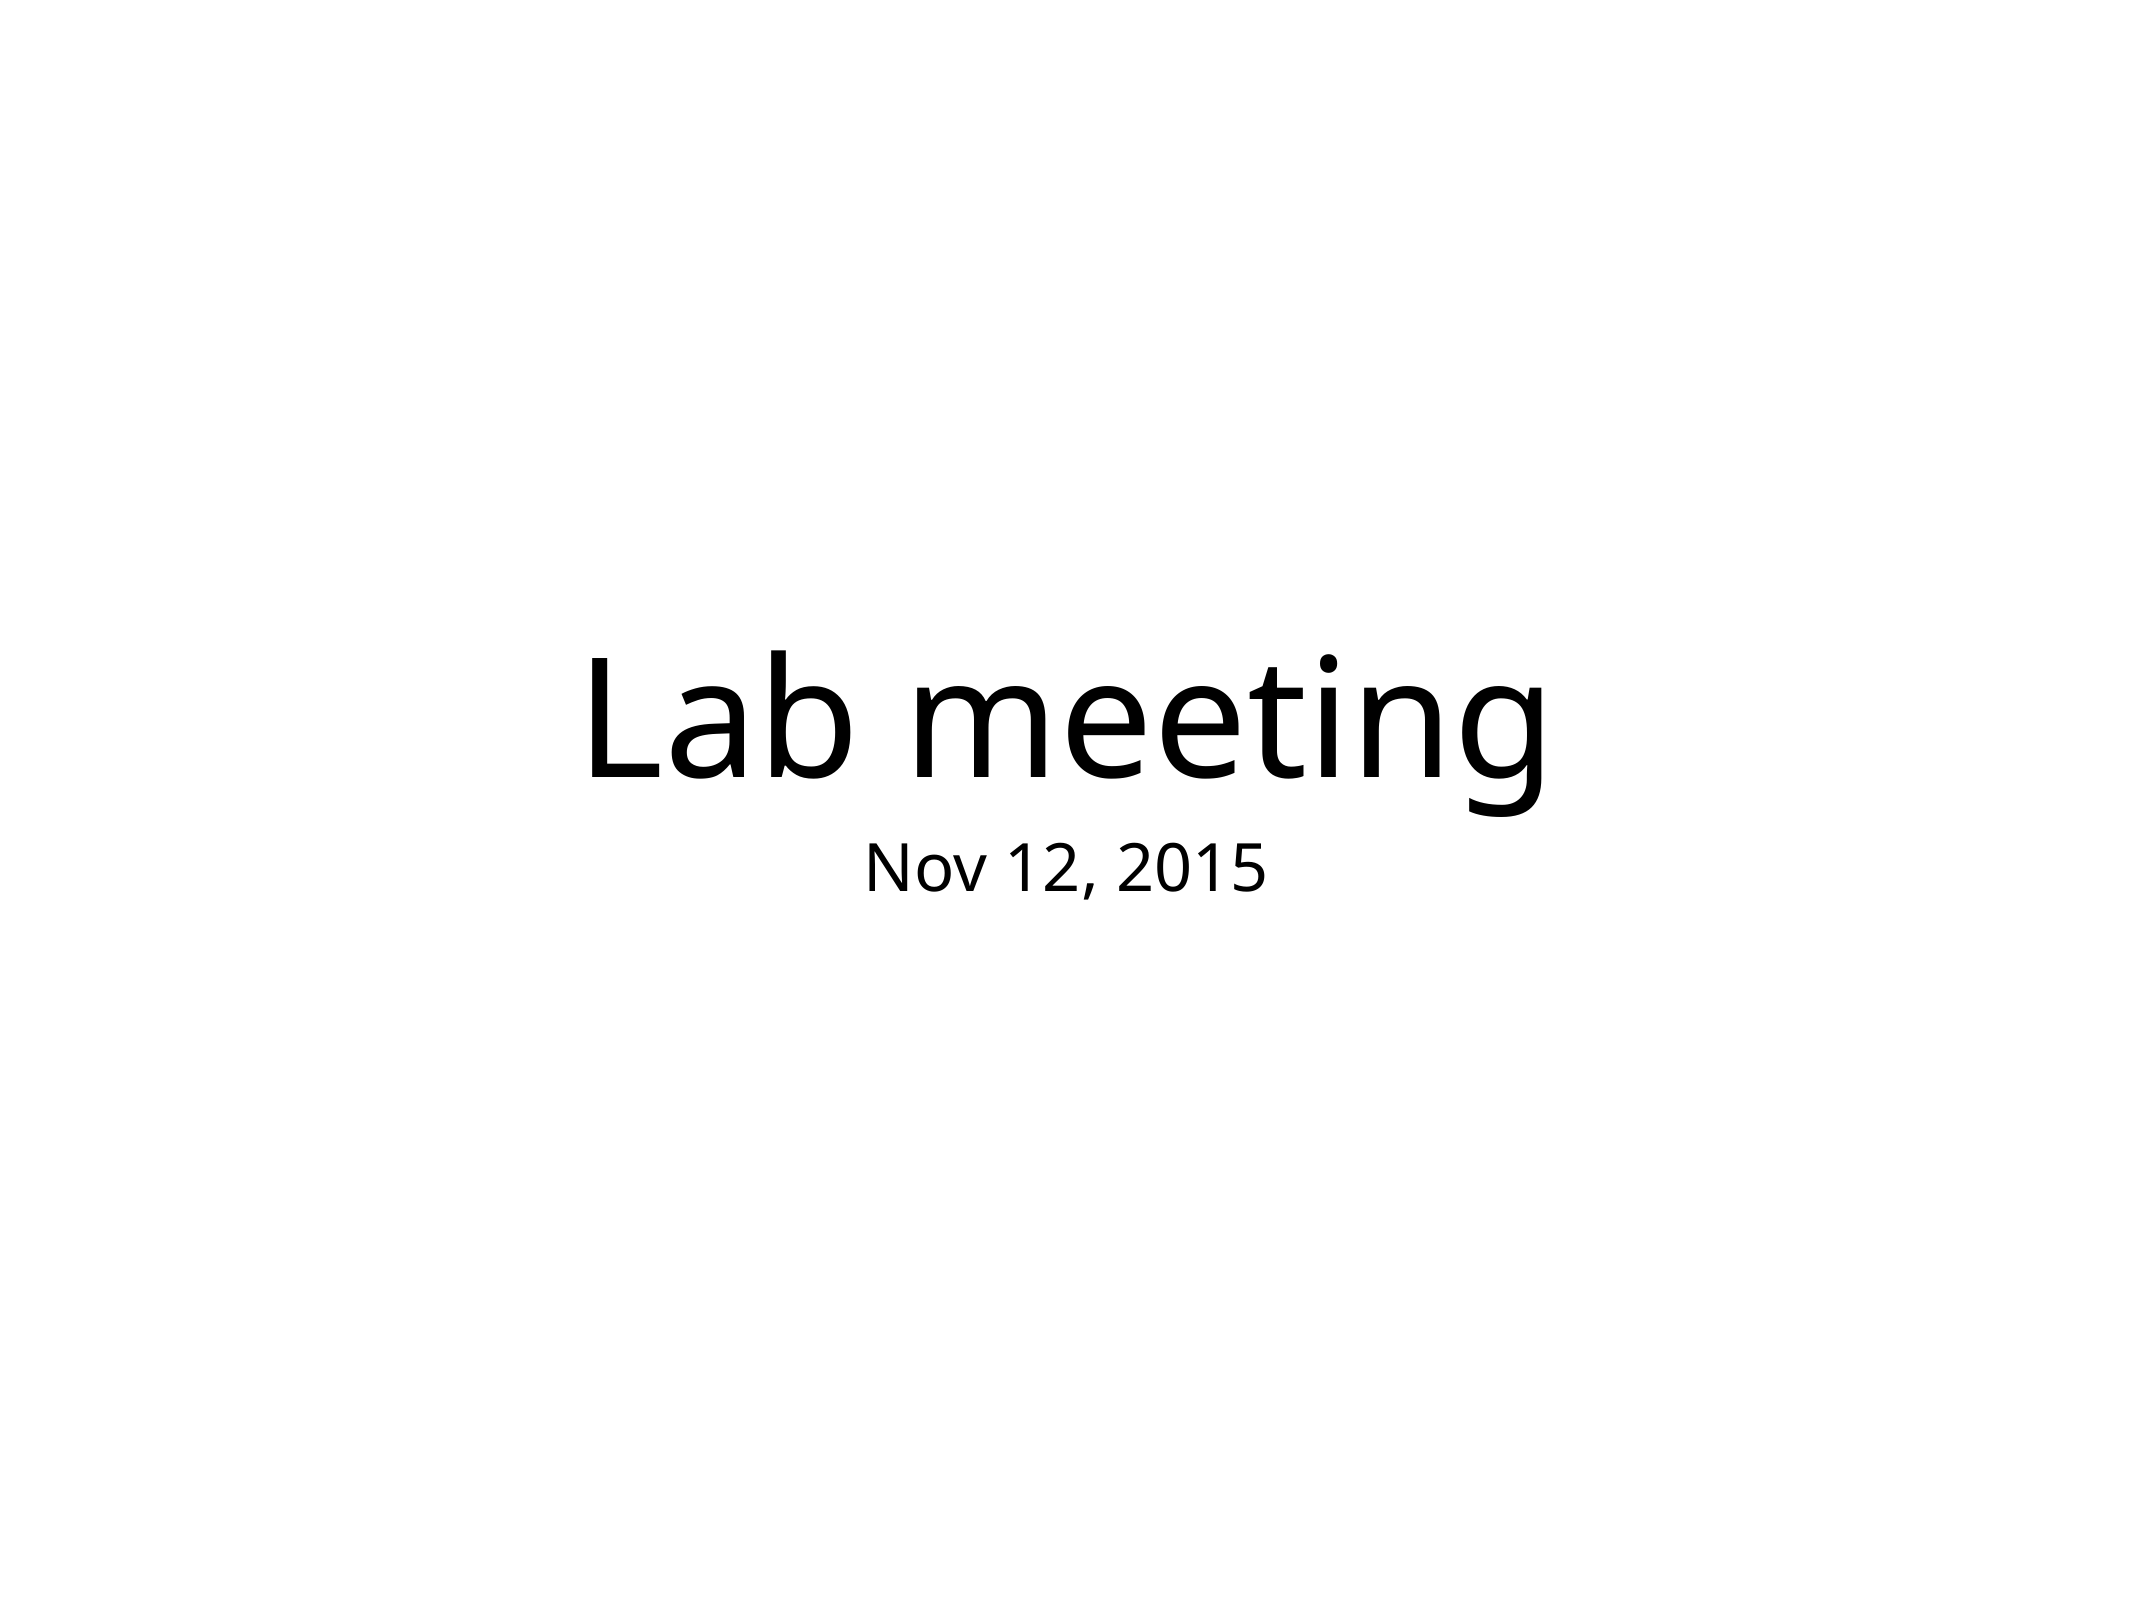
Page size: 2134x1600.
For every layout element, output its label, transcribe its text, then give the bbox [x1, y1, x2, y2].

title Lab meeting [207, 268, 1926, 811]
list Nov 12, 2015 [207, 824, 1926, 1011]
